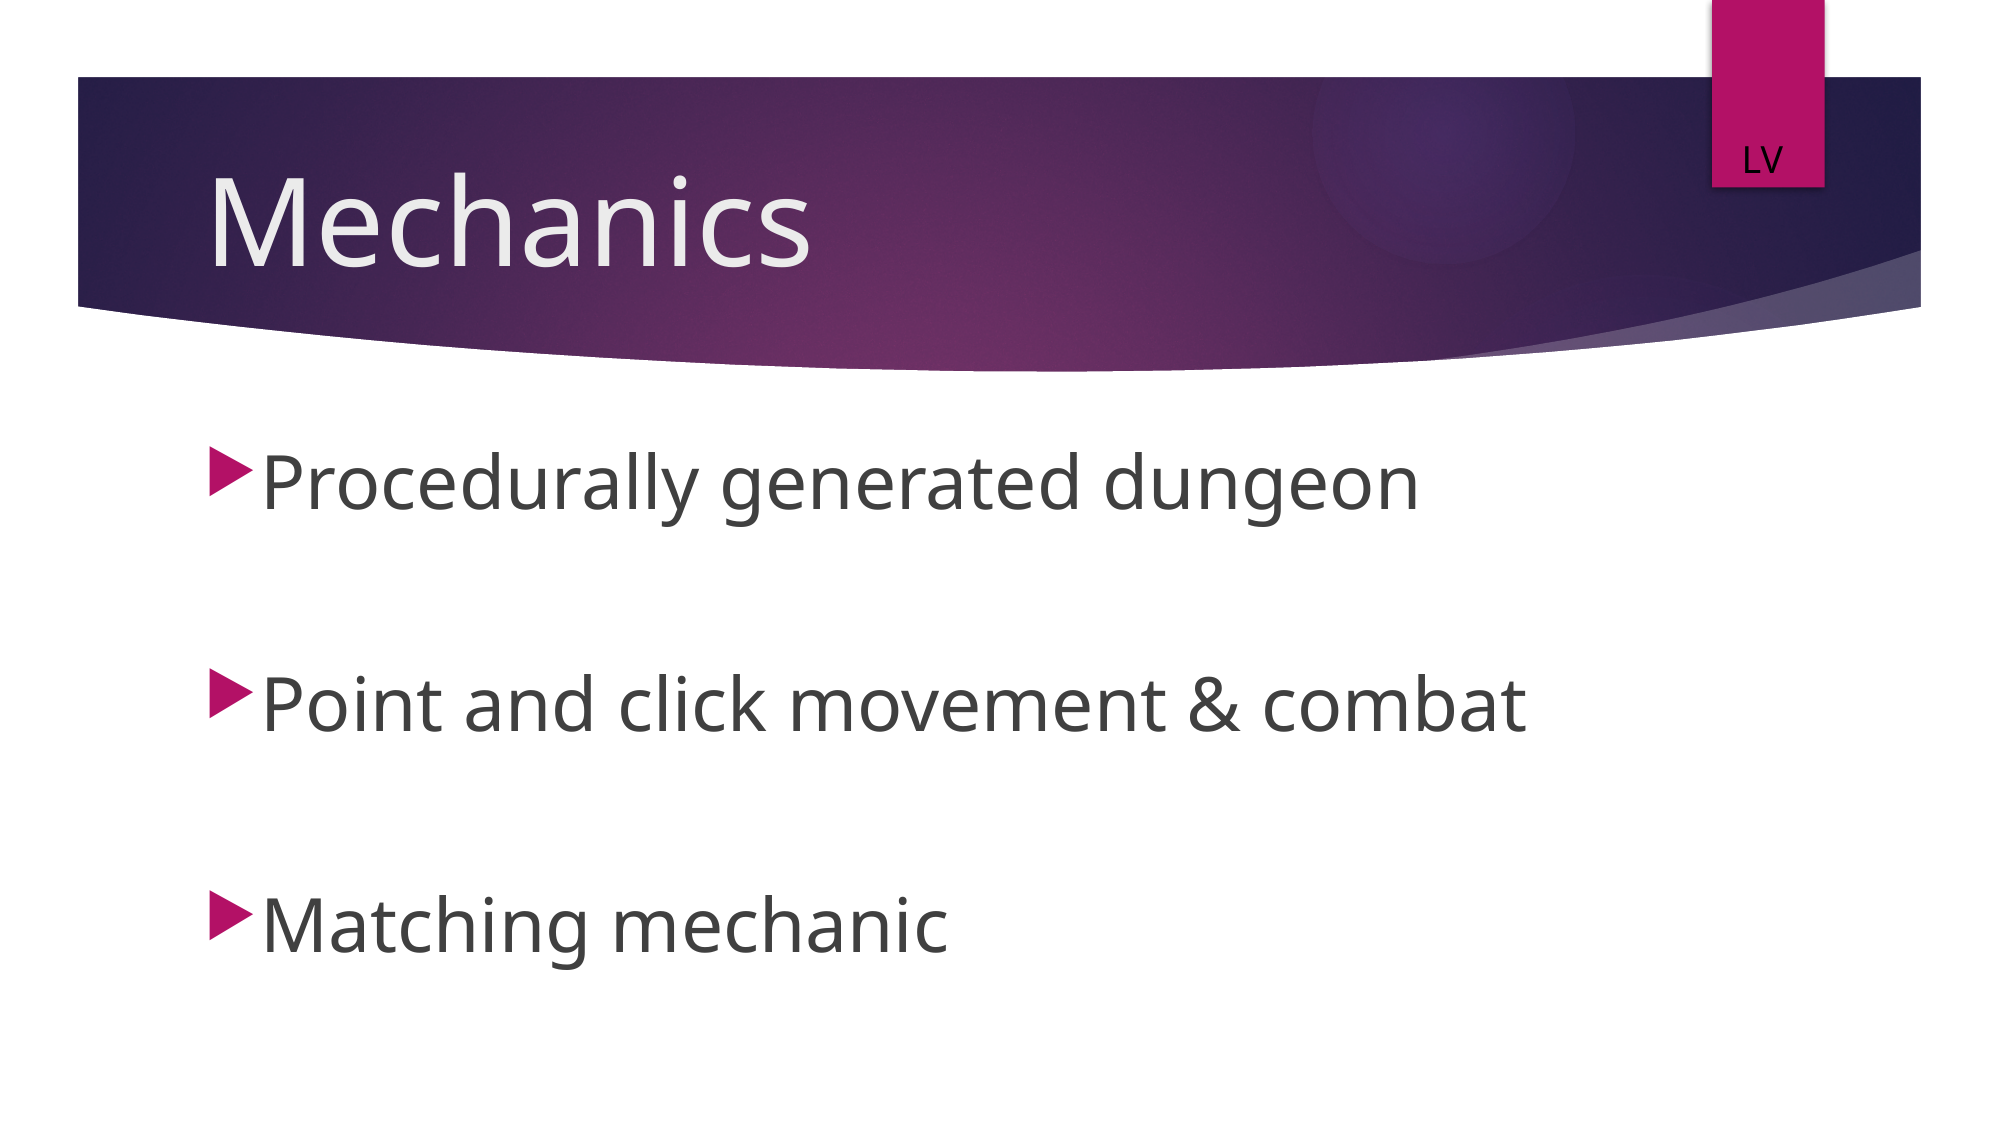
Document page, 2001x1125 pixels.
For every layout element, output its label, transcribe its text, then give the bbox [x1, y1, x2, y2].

title Mechanics [189, 159, 1627, 276]
text_box LV [1702, 128, 1823, 189]
list Procedurally generated dungeon Point and click movement & combat Matching mechanic [189, 427, 1638, 988]
